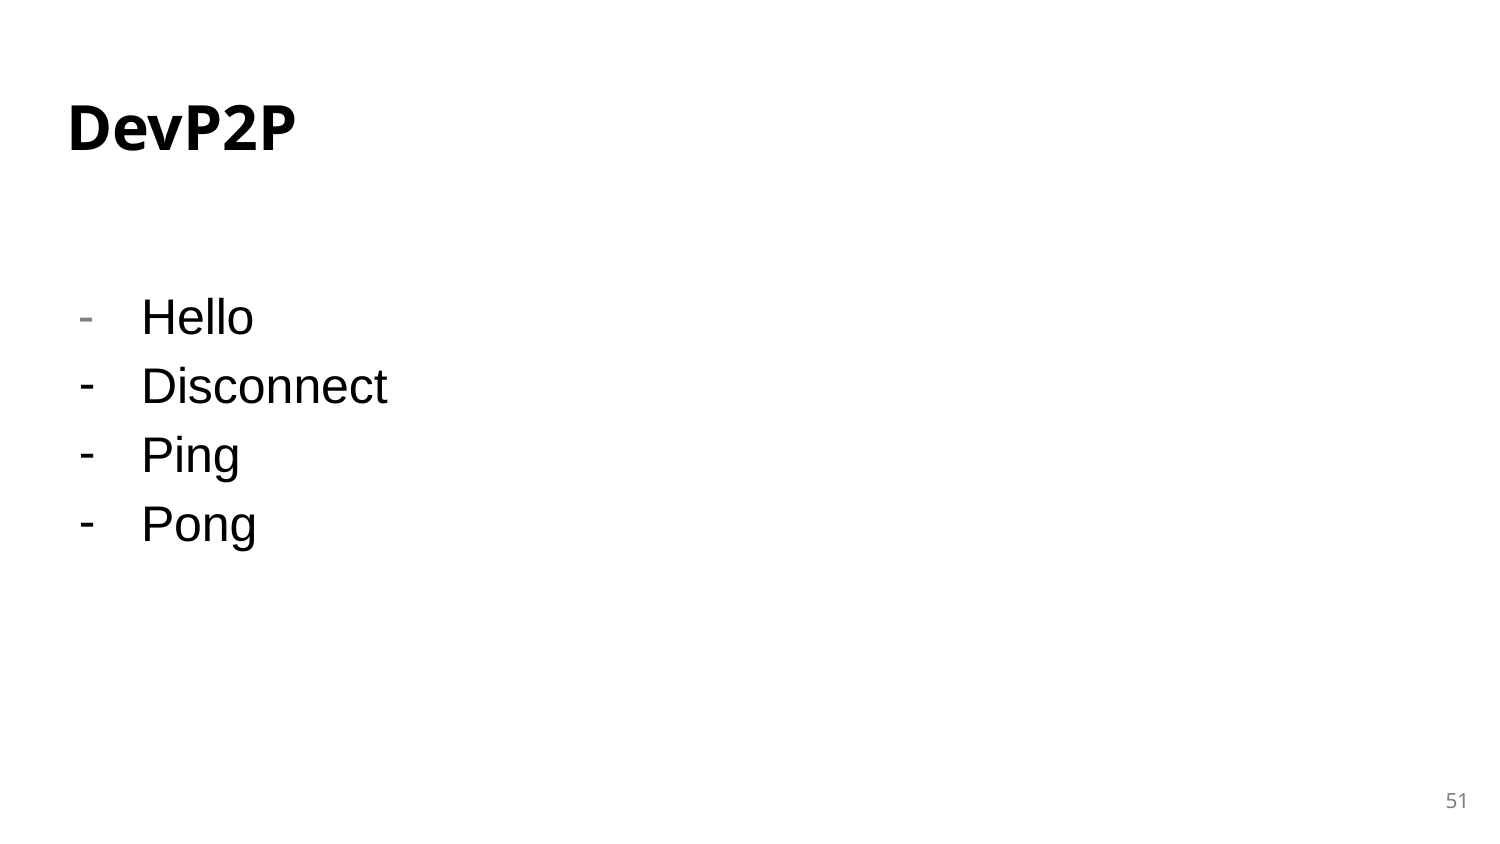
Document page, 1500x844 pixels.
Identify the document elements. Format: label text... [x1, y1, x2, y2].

slide_number ‹#› [1394, 769, 1484, 834]
title DevP2P [51, 72, 1449, 176]
list Hello Disconnect Ping Pong [51, 260, 1449, 750]
